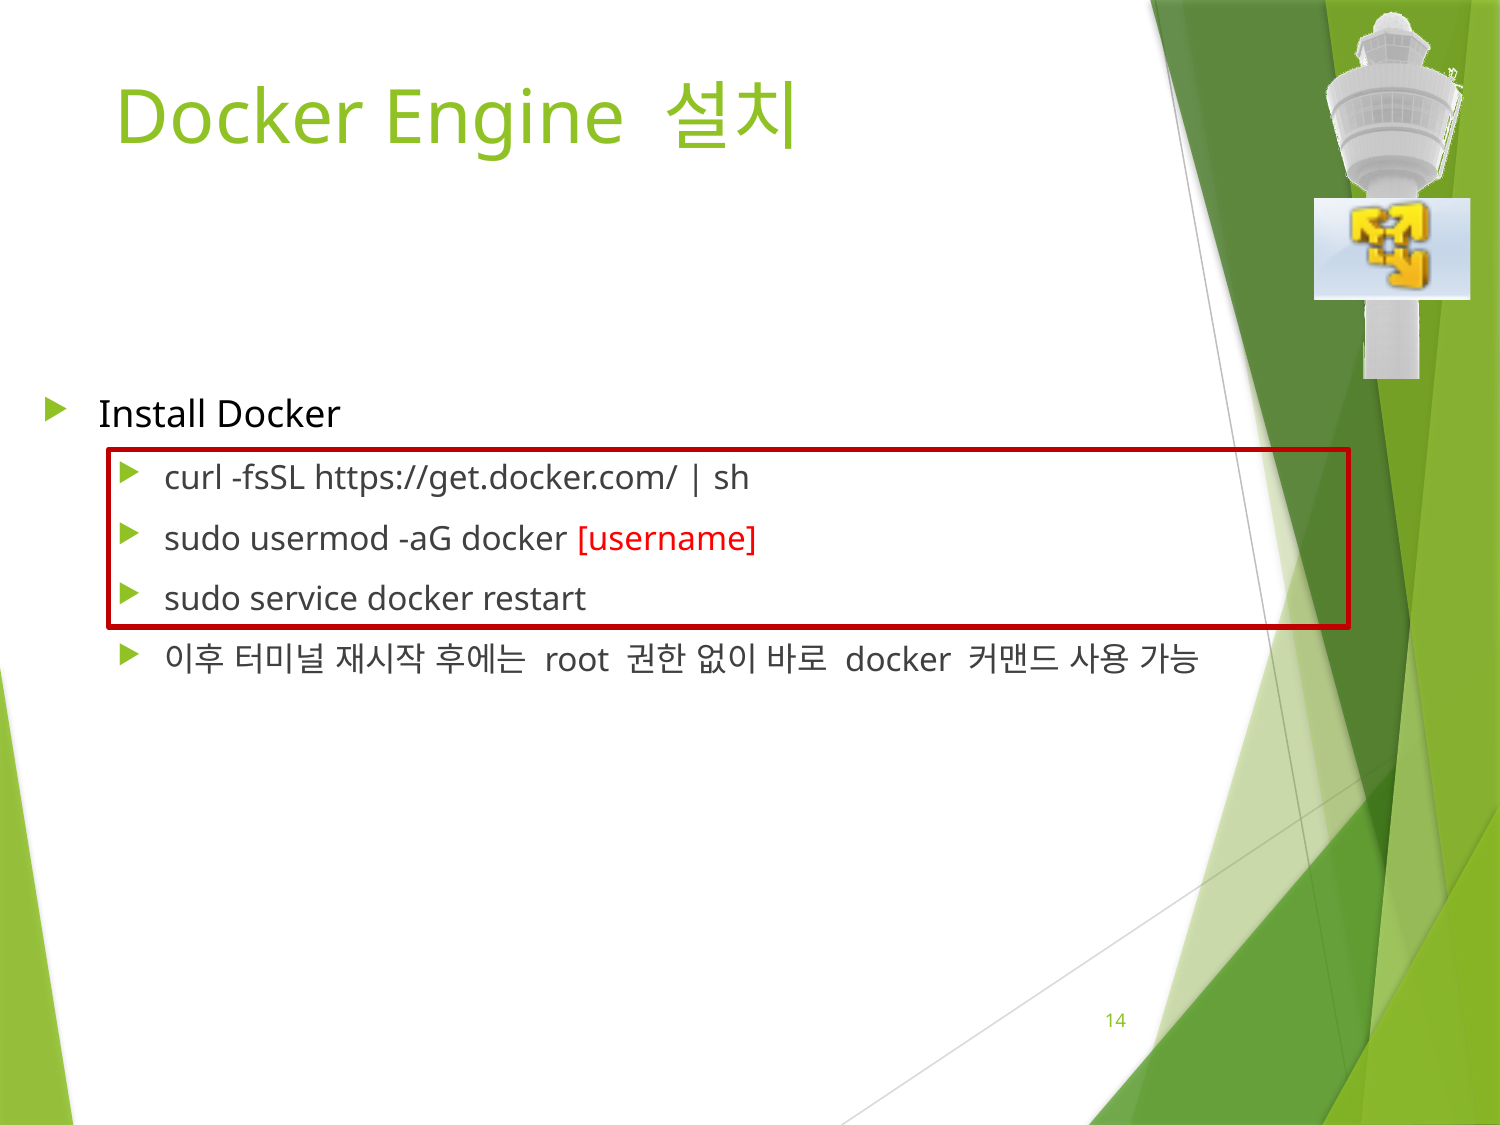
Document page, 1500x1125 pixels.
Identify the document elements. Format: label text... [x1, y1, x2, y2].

text_box [108, 449, 1349, 628]
title Docker Engine 설치 [99, 61, 1285, 278]
slide_number 14 [1057, 991, 1142, 1051]
picture [1313, 0, 1471, 380]
text_box Install Docker curl -fsSL https://get.docker.com/ | sh sudo usermod -aG docker [username] sudo service docker restart 이후 터미널 재시작 후에는 root 권한 없이 바로 docker 커맨드 사용 가능 [27, 322, 1358, 1119]
